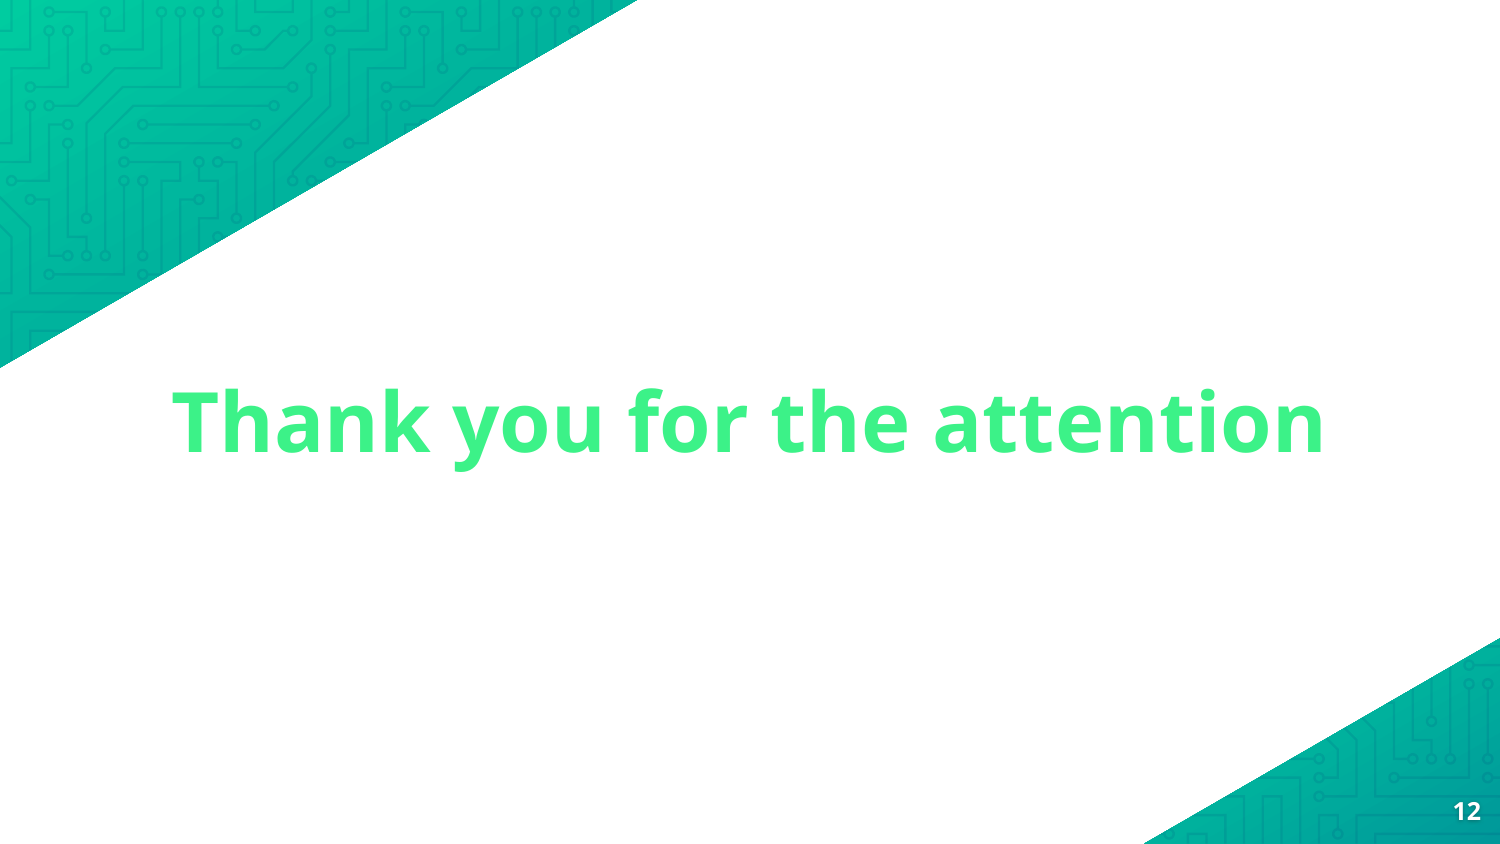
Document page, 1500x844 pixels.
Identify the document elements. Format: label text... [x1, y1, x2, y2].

slide_number 12 [1391, 779, 1482, 844]
title Thank you for the attention [140, 381, 1360, 463]
